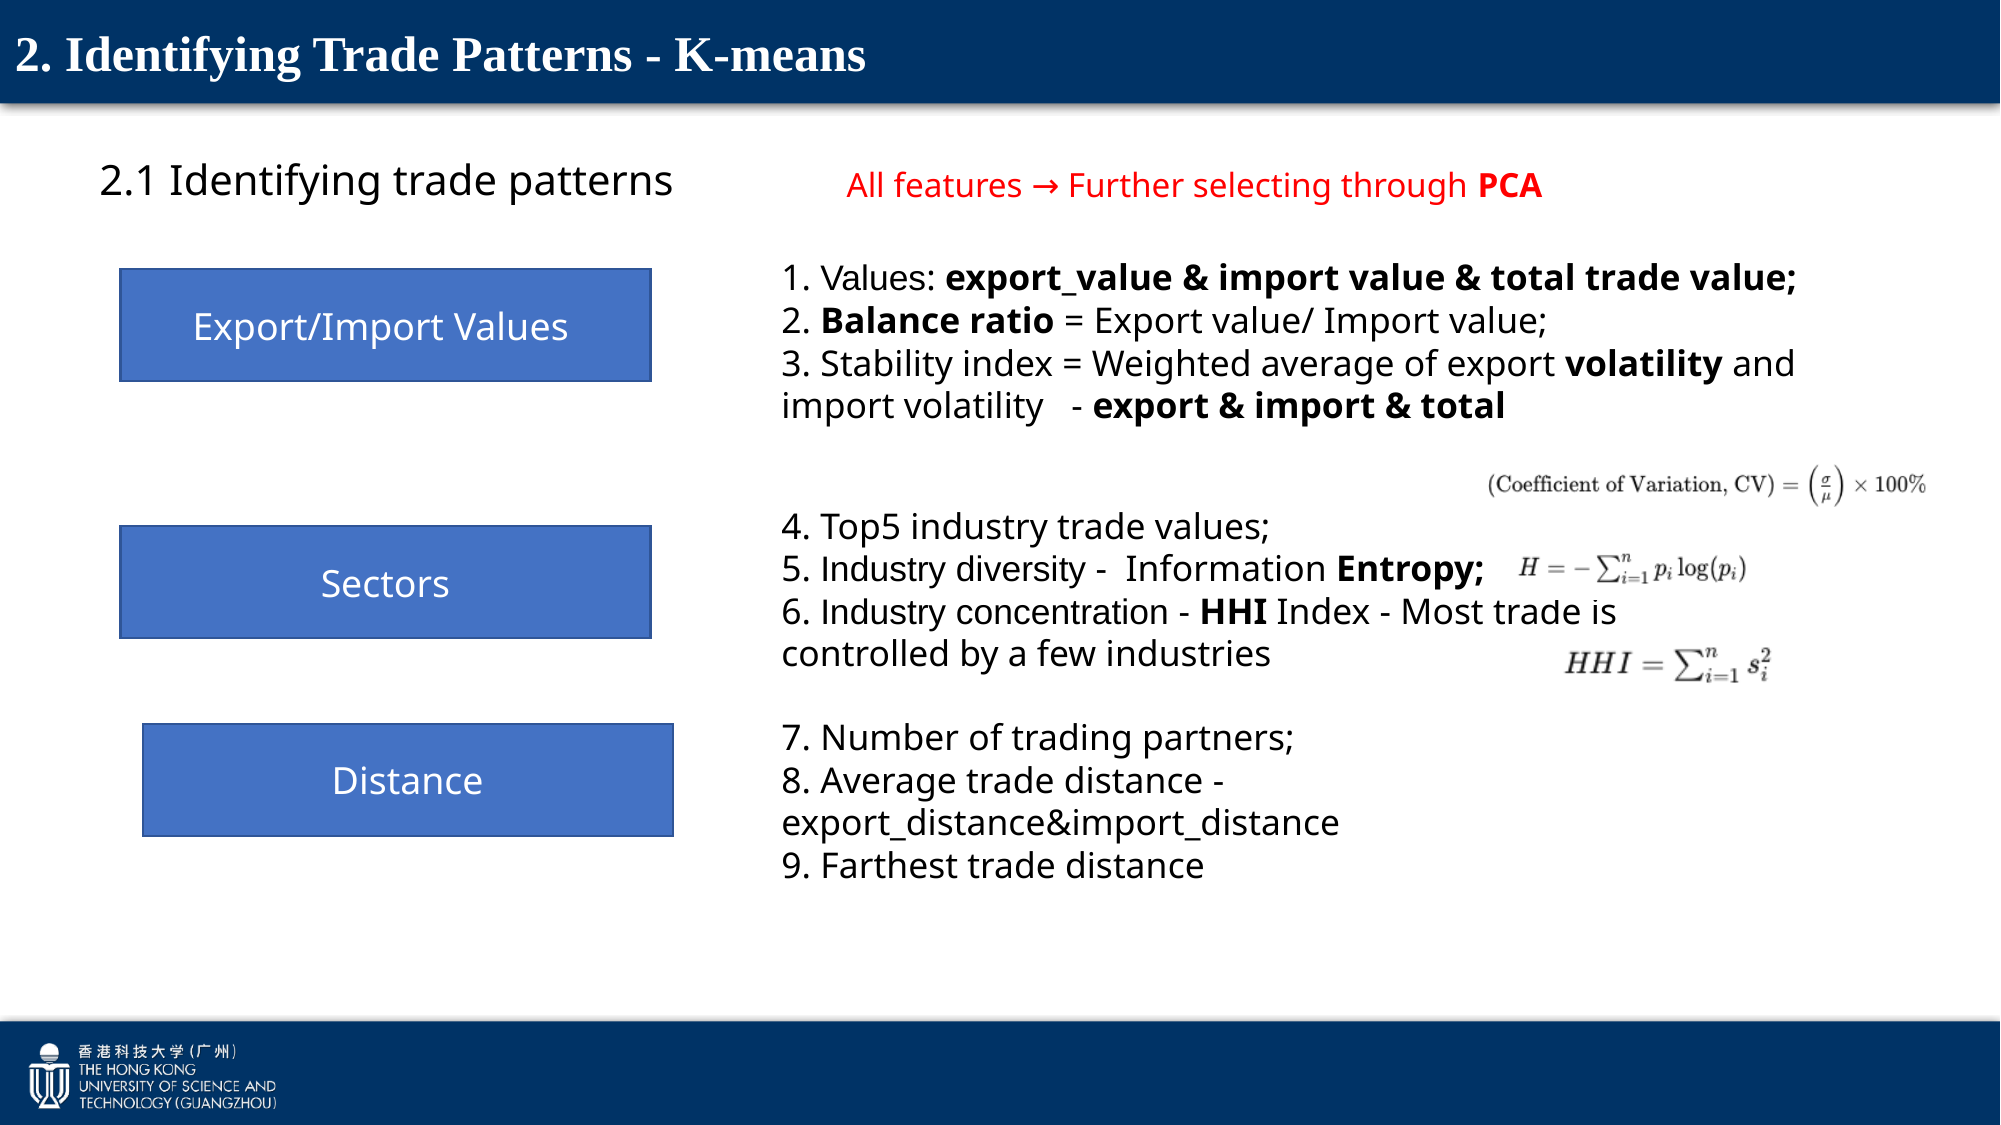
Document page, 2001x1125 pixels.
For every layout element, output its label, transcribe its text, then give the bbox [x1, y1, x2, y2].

text_box 7. Number of trading partners; 8. Average trade distance - export_distance&import_distance 9. Farthest trade distance [766, 707, 1767, 893]
picture [1503, 535, 1767, 600]
picture [1539, 632, 1795, 694]
text_box All features → Further selecting through PCA [831, 156, 1832, 212]
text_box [0, 1021, 2000, 1125]
text_box 1. Values: export_value & import value & total trade value; 2. Balance ratio = Export value/ Import value; 3. Stability index = Weighted average of export volatility and import volatility - export & import & total [766, 248, 1847, 476]
text_box Export/Import Values [119, 268, 652, 382]
text_box 2.1 Identifying trade patterns [84, 146, 1937, 212]
text_box 4. Top5 industry trade values; 5. Industry diversity - Information Entropy; 6. Industry concentration - HHI Index - Most trade is controlled by a few industries [766, 496, 1767, 682]
text_box 2. Identifying Trade Patterns - K-means [0, 0, 2000, 104]
text_box Sectors [119, 525, 652, 639]
text_box Distance [142, 723, 674, 837]
picture [1486, 456, 1937, 514]
